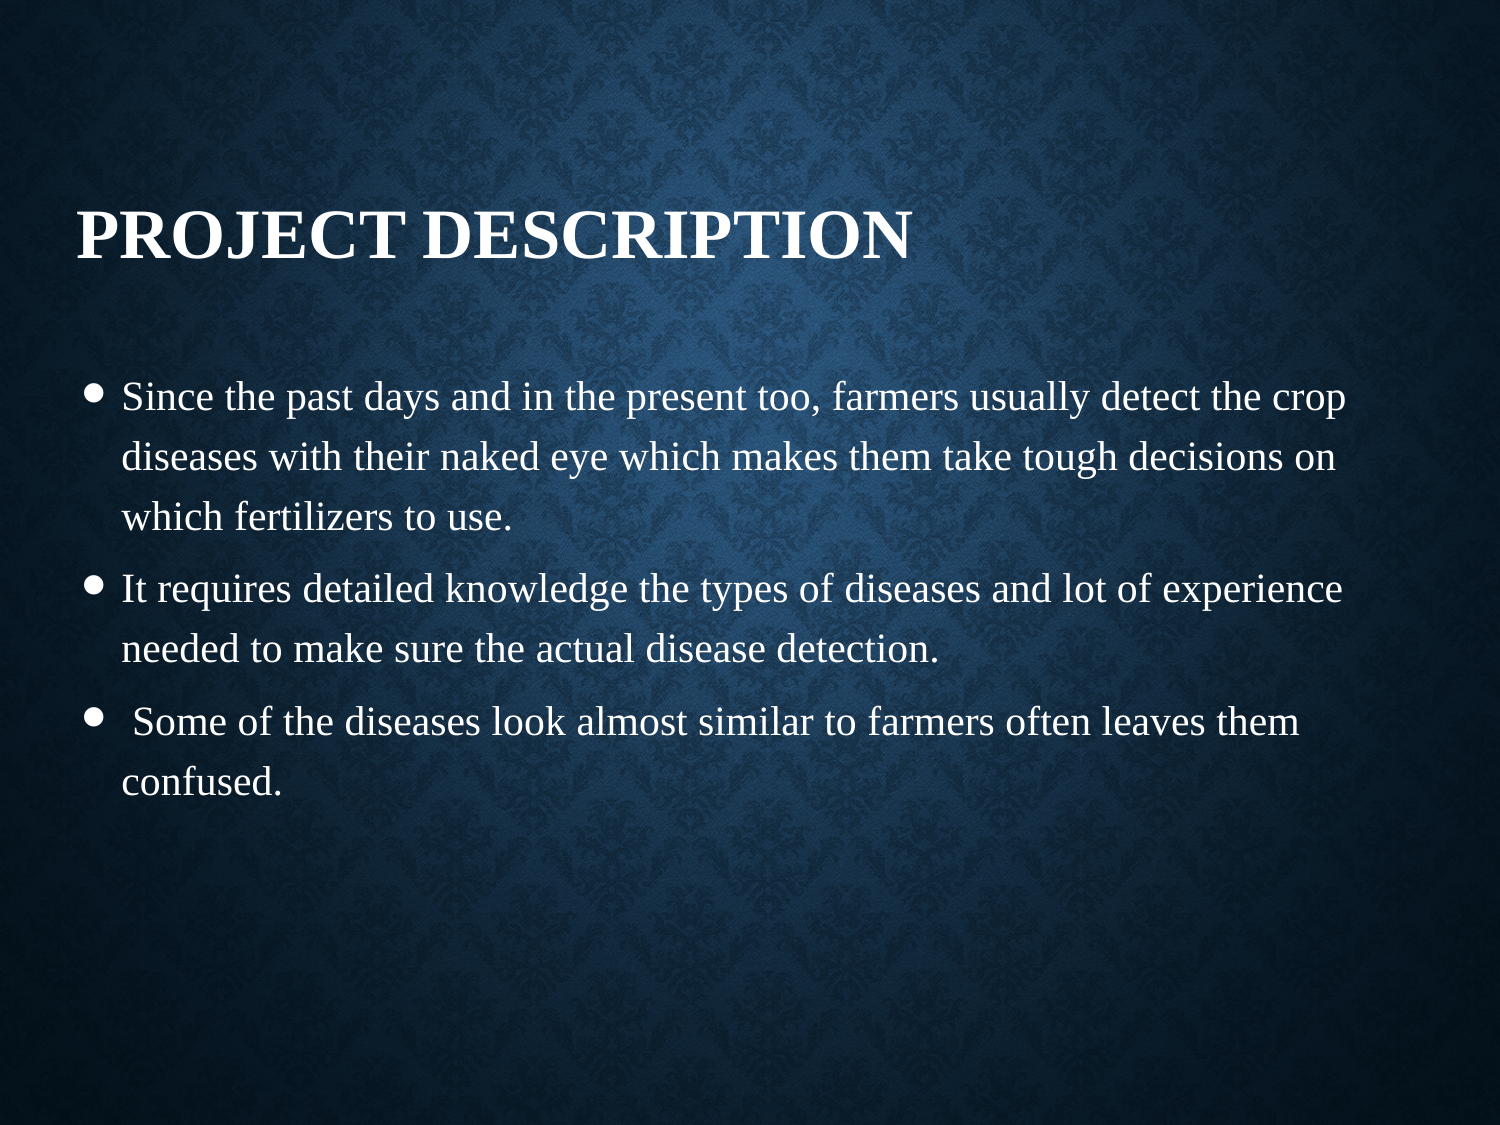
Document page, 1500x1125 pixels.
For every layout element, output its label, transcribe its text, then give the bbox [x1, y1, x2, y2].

list Since the past days and in the present too, farmers usually detect the crop diseases with their naked eye which makes them take tough decisions on which fertilizers to use. It requires detailed knowledge the types of diseases and lot of experience needed to make sure the actual disease detection. Some of the diseases look almost similar to farmers often leaves them confused. [61, 289, 1420, 880]
title Project description [61, 71, 1376, 289]
